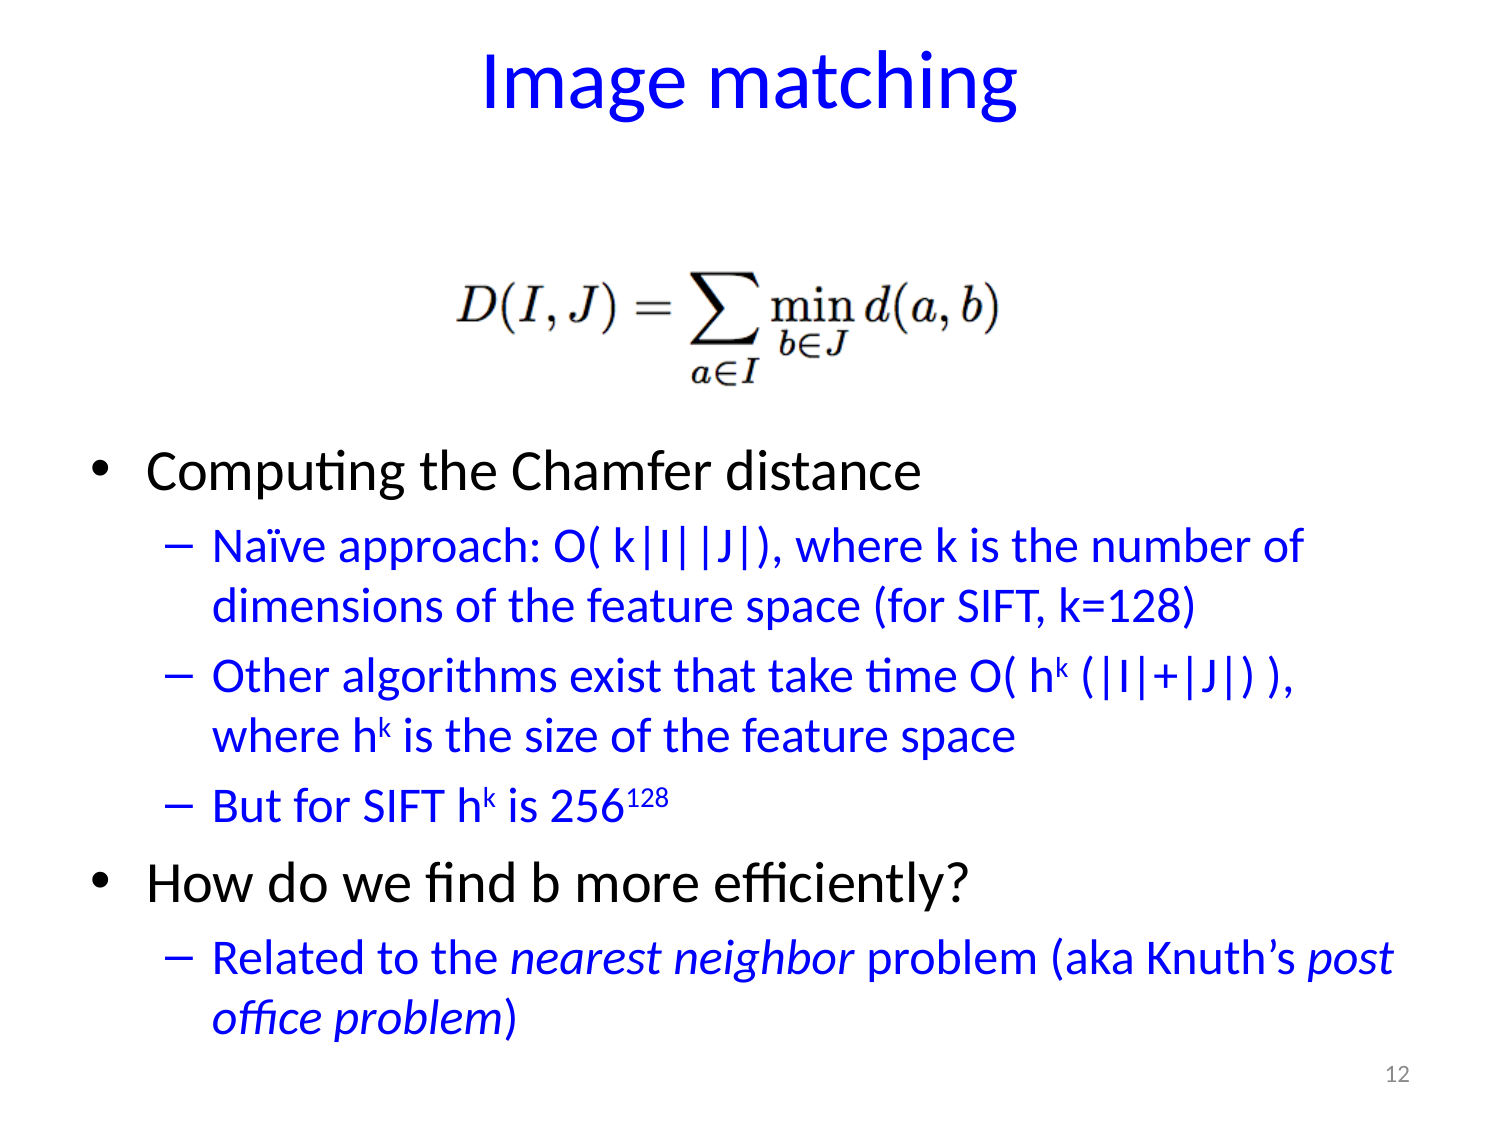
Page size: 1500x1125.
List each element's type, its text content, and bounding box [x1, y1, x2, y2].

title Image matching [75, 0, 1425, 150]
picture [433, 235, 1028, 417]
list Computing the Chamfer distance Naïve approach: O( k|I||J|), where k is the number of dimensions of the feature space (for SIFT, k=128) Other algorithms exist that take time O( hk (|I|+|J|) ), where hk is the size of the feature space But for SIFT hk is 256128 How do we find b more efficiently? Related to the nearest neighbor problem (aka Knuth’s post office problem) [75, 425, 1425, 1090]
slide_number 12 [1074, 1042, 1425, 1103]
